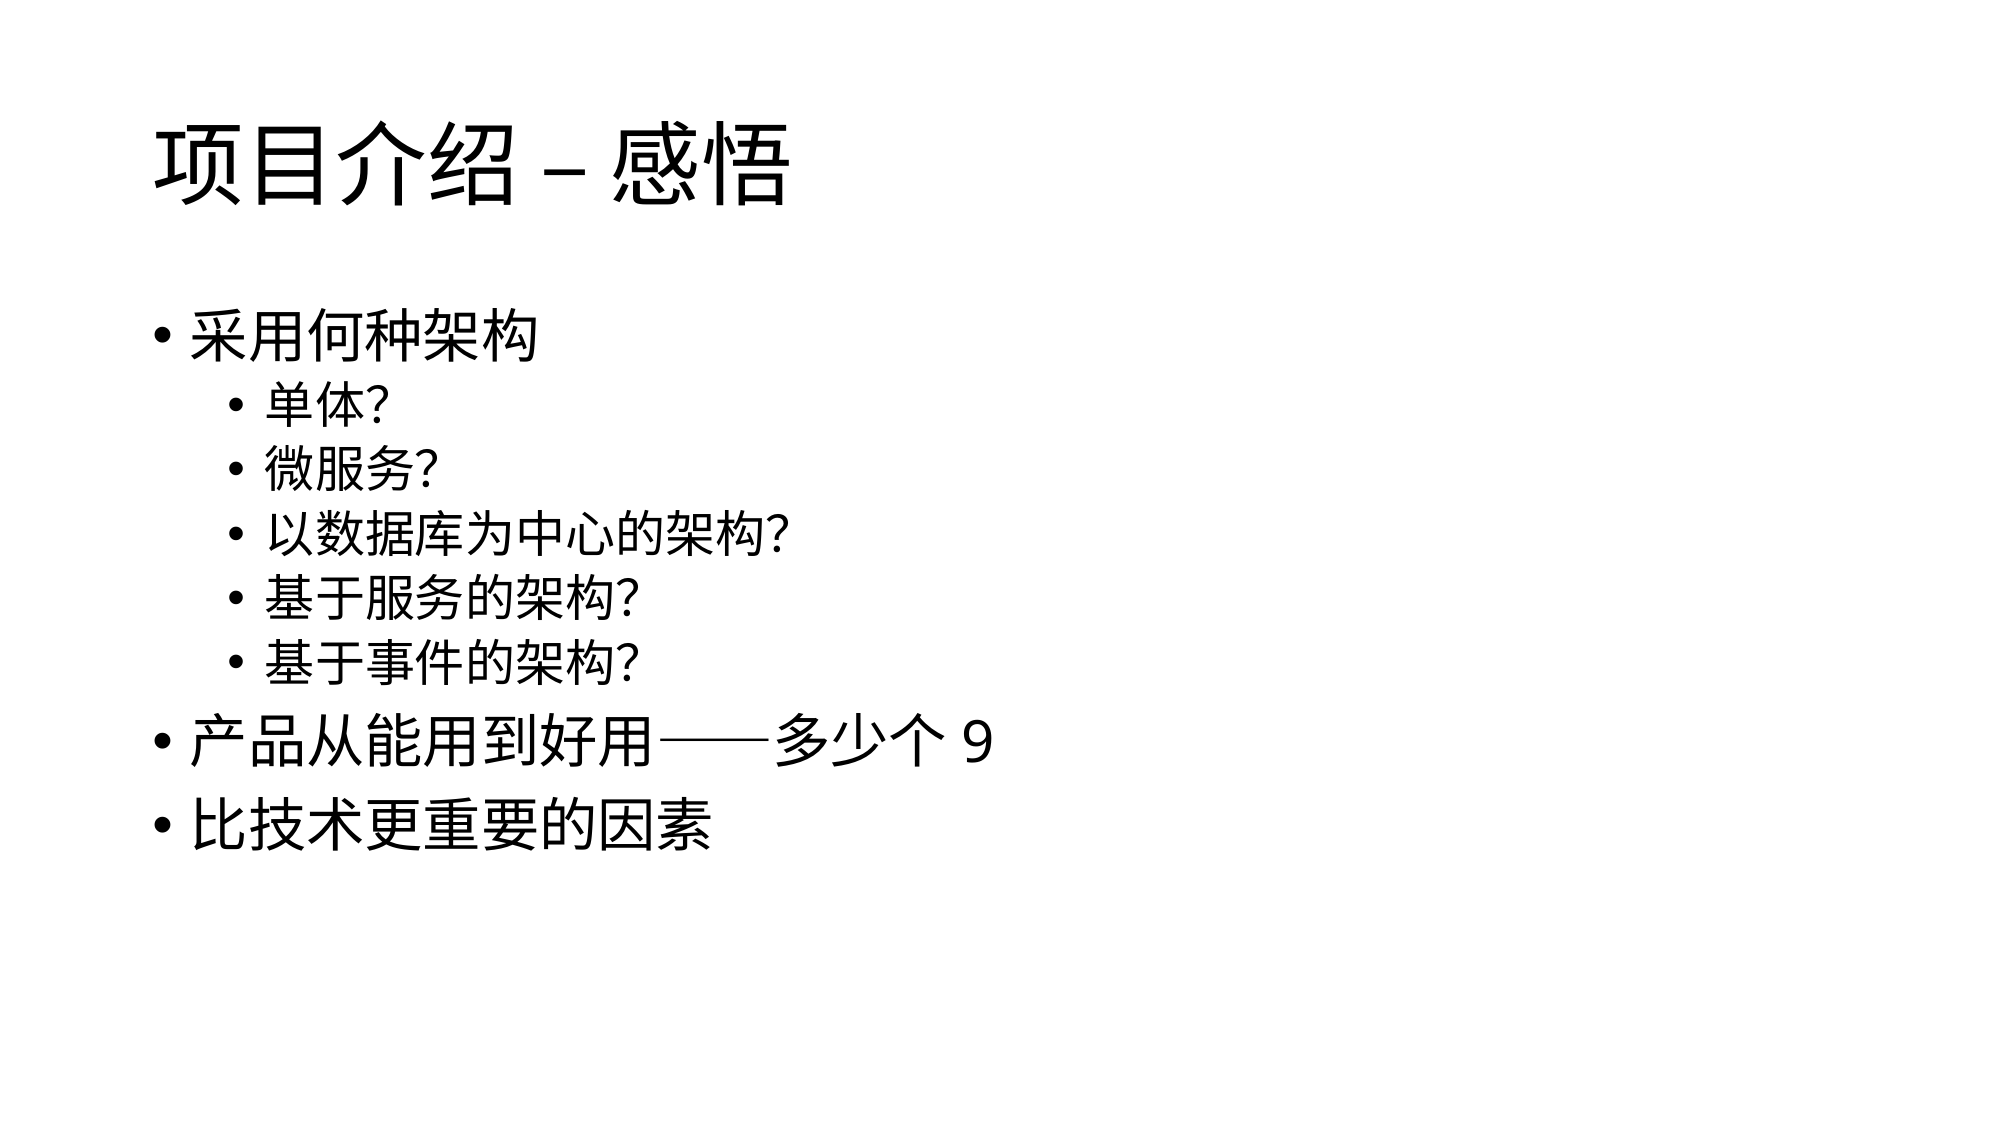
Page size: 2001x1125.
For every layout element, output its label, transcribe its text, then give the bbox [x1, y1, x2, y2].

list 采用何种架构 单体？ 微服务？ 以数据库为中心的架构？ 基于服务的架构？ 基于事件的架构？ 产品从能用到好用——多少个9 比技术更重要的因素 [137, 299, 1863, 1014]
title 项目介绍 – 感悟 [137, 59, 1863, 278]
